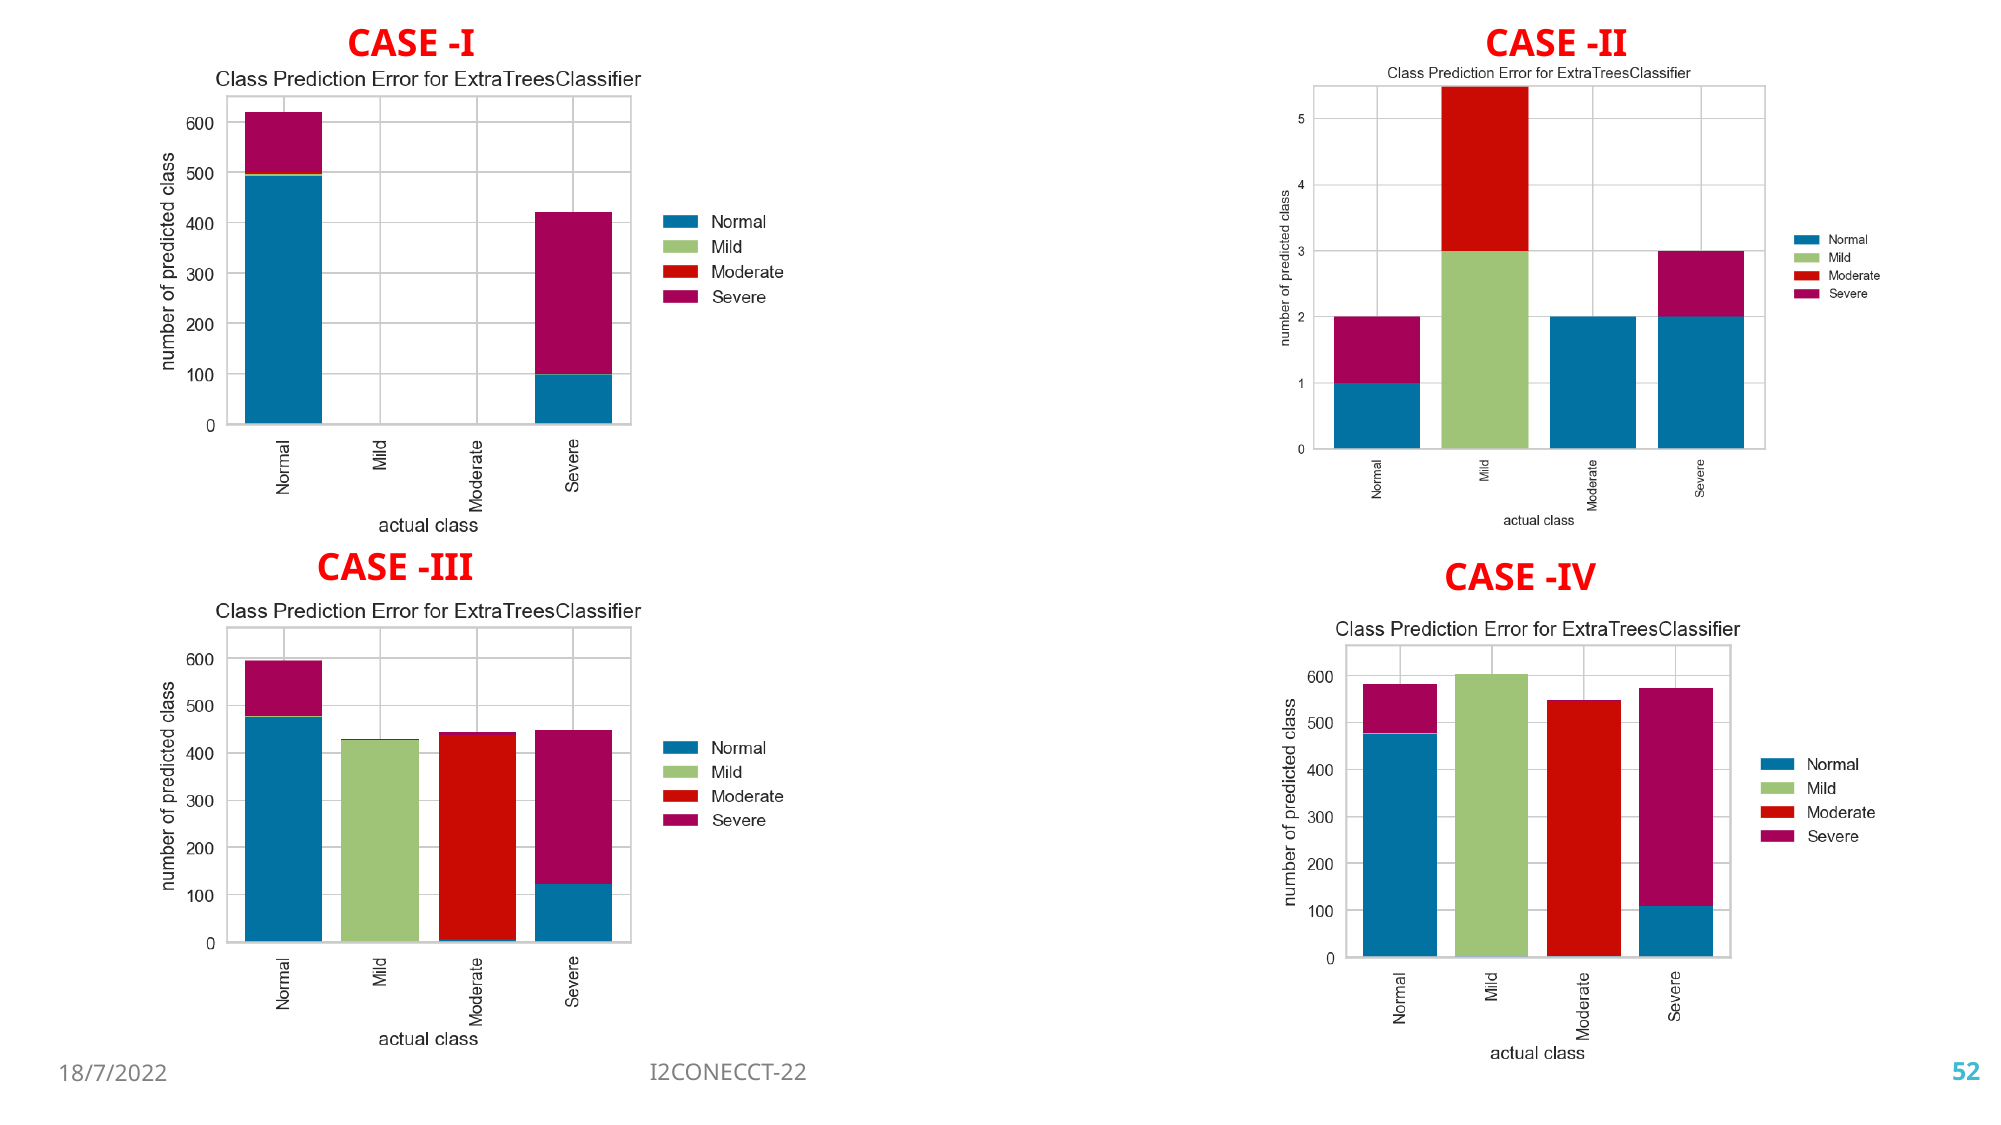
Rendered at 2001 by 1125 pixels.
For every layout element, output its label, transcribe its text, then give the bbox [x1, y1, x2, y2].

picture [148, 591, 803, 1060]
text_box CASE -IV [1020, 545, 2000, 606]
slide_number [43, 1042, 493, 1103]
text_box CASE -III [0, 535, 896, 596]
footer I2CONECCT-22 [634, 1042, 1605, 1103]
picture [148, 57, 803, 546]
picture [1271, 609, 1894, 1073]
text_box CASE -II [1056, 11, 2000, 72]
text_box CASE -I [0, 11, 912, 72]
picture [1271, 57, 1894, 536]
slide_number 52 [1744, 1042, 1996, 1103]
